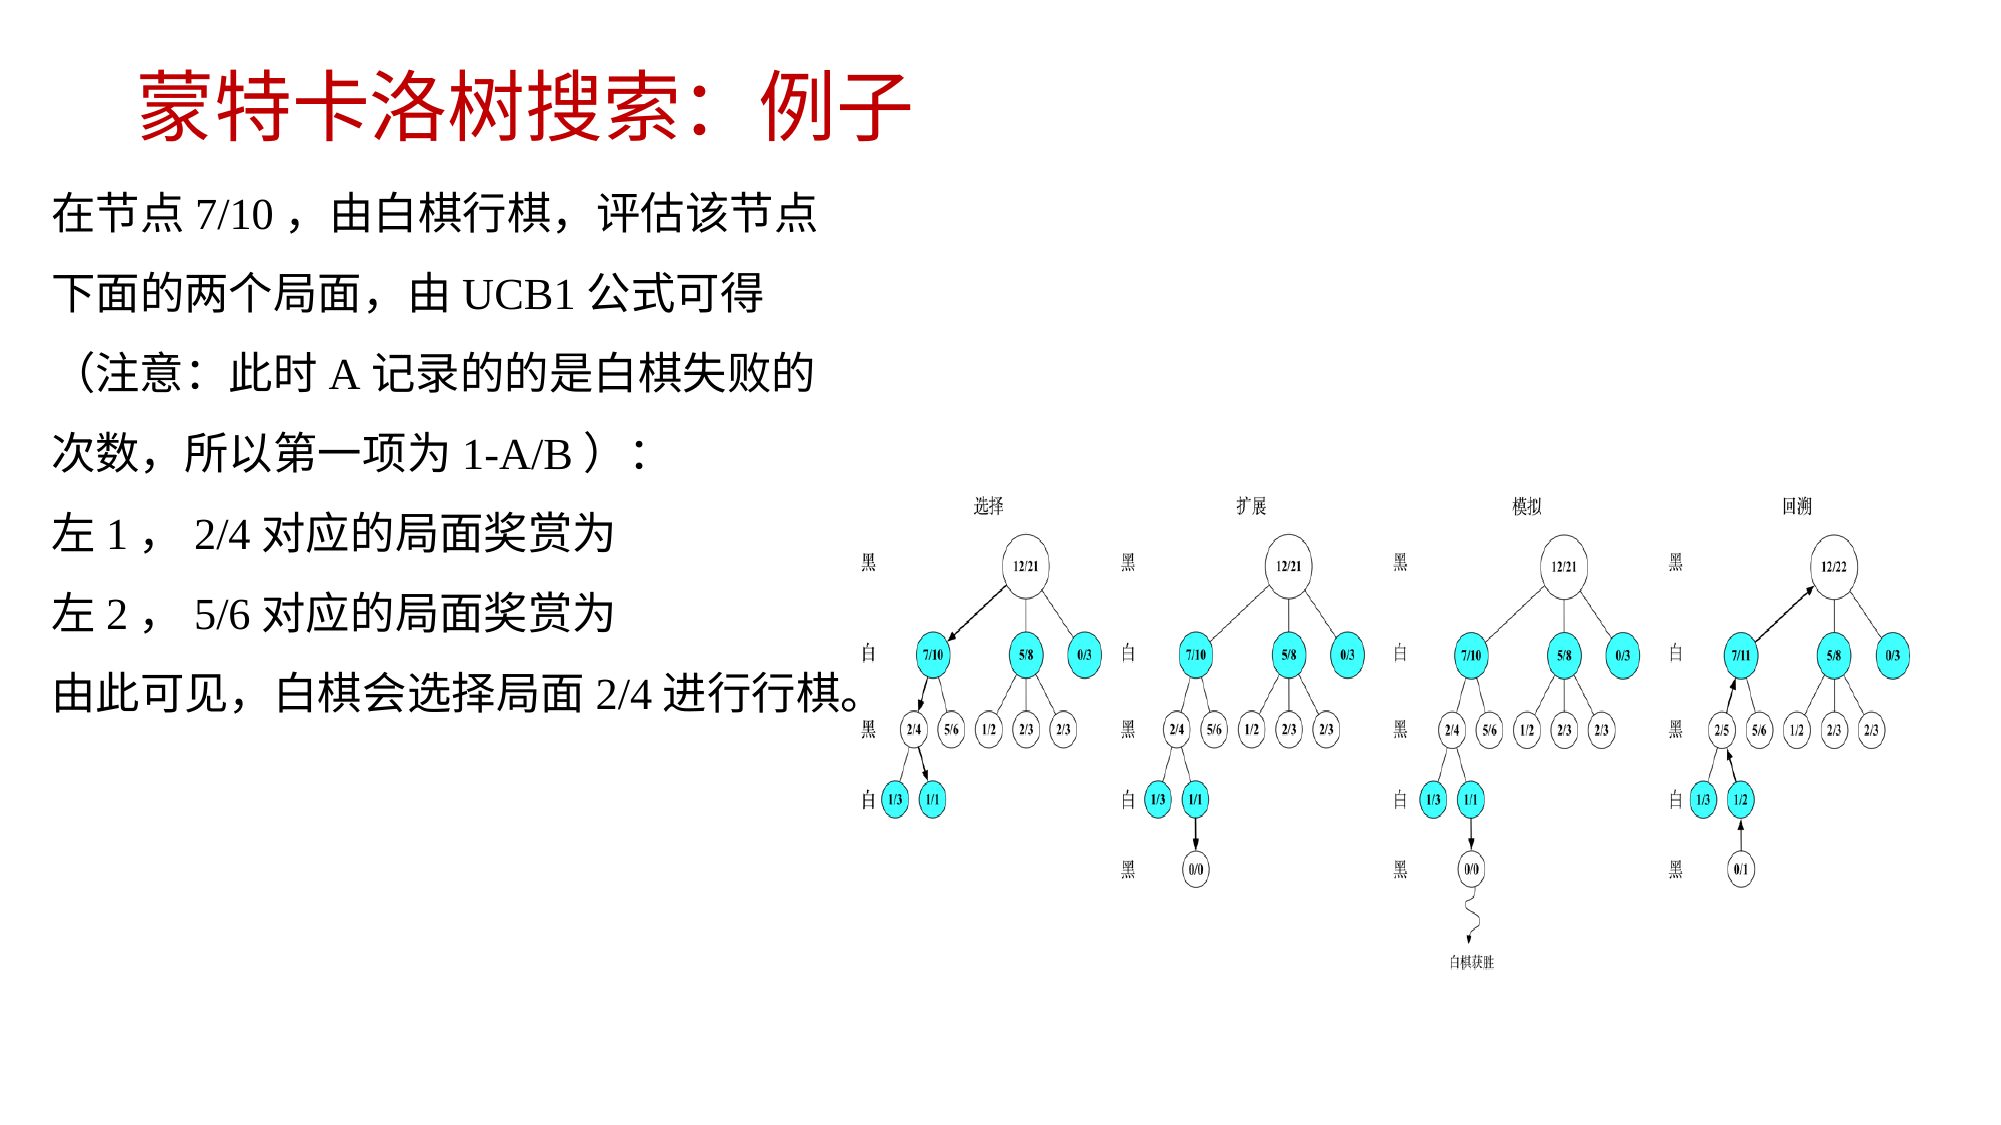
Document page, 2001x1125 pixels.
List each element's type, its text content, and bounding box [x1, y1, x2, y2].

picture [857, 485, 1910, 979]
title 蒙特卡洛树搜索：例子 [121, 56, 1764, 165]
